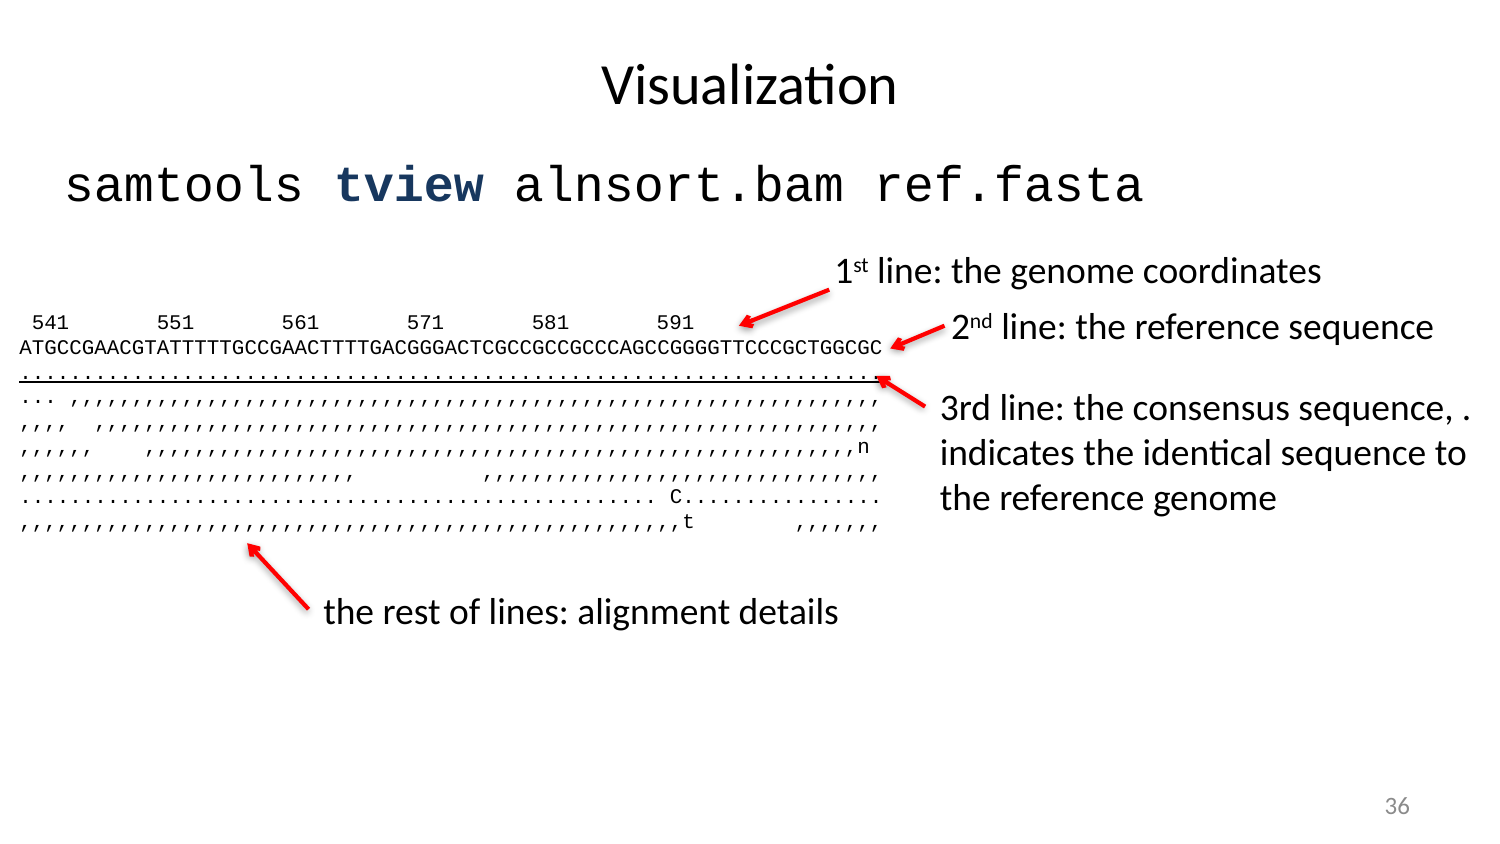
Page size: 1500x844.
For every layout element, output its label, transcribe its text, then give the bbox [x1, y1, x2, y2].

list samtools tview alnsort.bam ref.fasta [48, 143, 1279, 232]
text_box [246, 542, 309, 610]
text_box 1st line: the genome coordinates [819, 238, 1364, 299]
title Visualization [75, 33, 1425, 129]
text_box 541 551 561 571 581 591 ATGCCGAACGTATTTTTGCCGAACTTTTGACGGGACTCGCCGCCGCCCAGCCGGGGTTCCCGCTGGCGC ..................................................................... ... ,,,,,,,,,,,,,,,,,,,,,,,,,,,,,,,,,,,,,,,,,,,,,,,,,,,,,,,,,,,,,,,,, ,,,, ,,,,,,,,,,,,,,,,,,,,,,,,,,,,,,,,,,,,,,,,,,,,,,,,,,,,,,,,,,,,,,, ,,,,,, ,,,,,,,,,,,,,,,,,,,,,,,,,,,,,,,,,,,,,,,,,,,,,,,,,,,,,,,,,n ,,,,,,,,,,,,,,,,,,,,,,,,,,, ,,,,,,,,,,,,,,,,,,,,,,,,,,,,,,,, ................................................... C................ ,,,,,,,,,,,,,,,,,,,,,,,,,,,,,,,,,,,,,,,,,,,,,,,,,,,,,t ,,,,,,, [4, 300, 897, 541]
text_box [738, 289, 830, 326]
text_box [876, 375, 926, 407]
text_box the rest of lines: alignment details [308, 579, 1078, 640]
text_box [889, 325, 945, 349]
slide_number 36 [1074, 782, 1425, 827]
text_box 2nd line: the reference sequence [936, 294, 1457, 355]
text_box 3rd line: the consensus sequence, . indicates the identical sequence to the reference genome [925, 376, 1489, 526]
